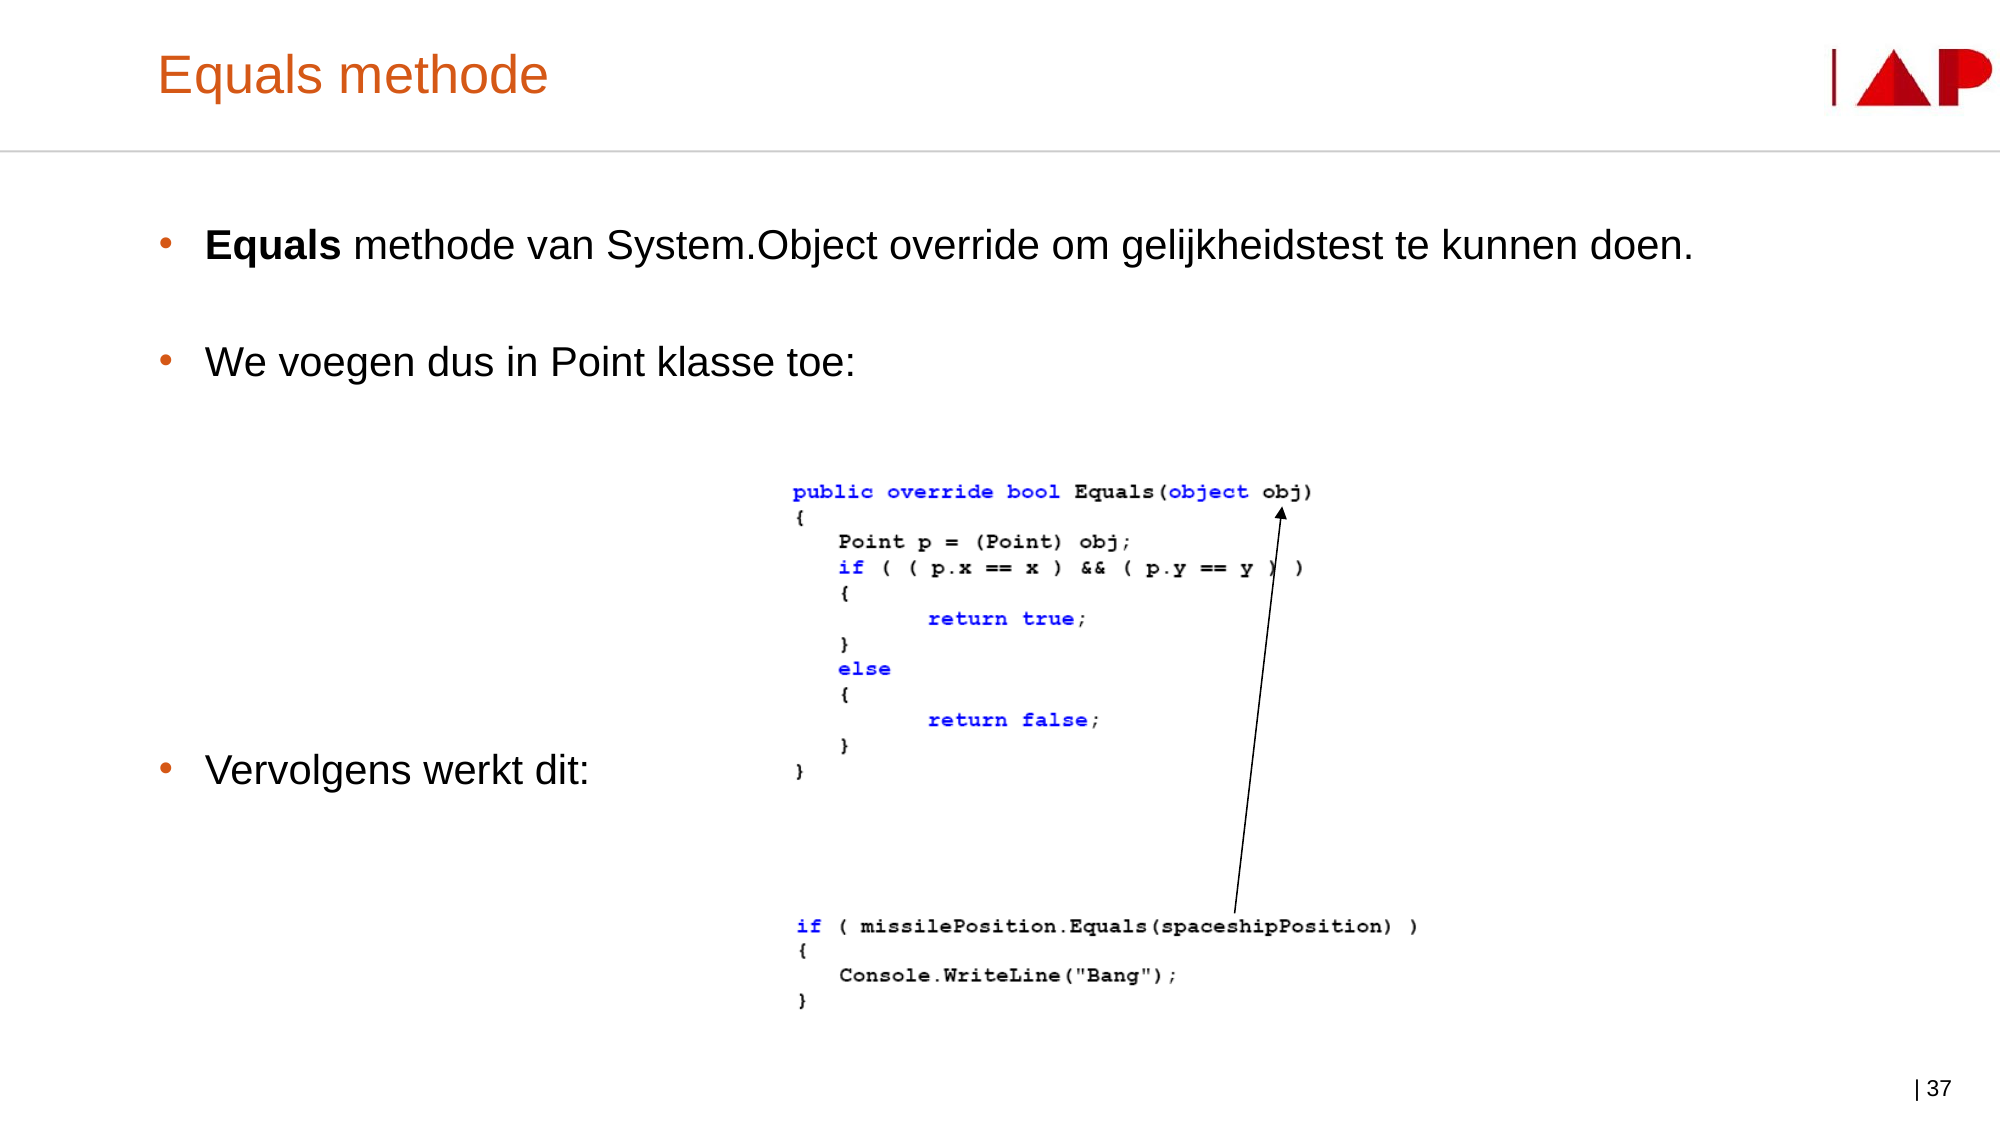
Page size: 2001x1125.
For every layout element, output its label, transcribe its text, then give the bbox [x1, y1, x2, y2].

picture [773, 453, 1332, 791]
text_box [1234, 506, 1283, 914]
slide_number | 37 [1425, 1061, 1953, 1113]
title Equals methode [157, 0, 1843, 152]
picture [747, 899, 1481, 1020]
list Equals methode van System.Object override om gelijkheidstest te kunnen doen. We voegen dus in Point klasse toe: Vervolgens werkt dit: [157, 217, 1955, 1023]
picture [1843, 10, 2000, 142]
